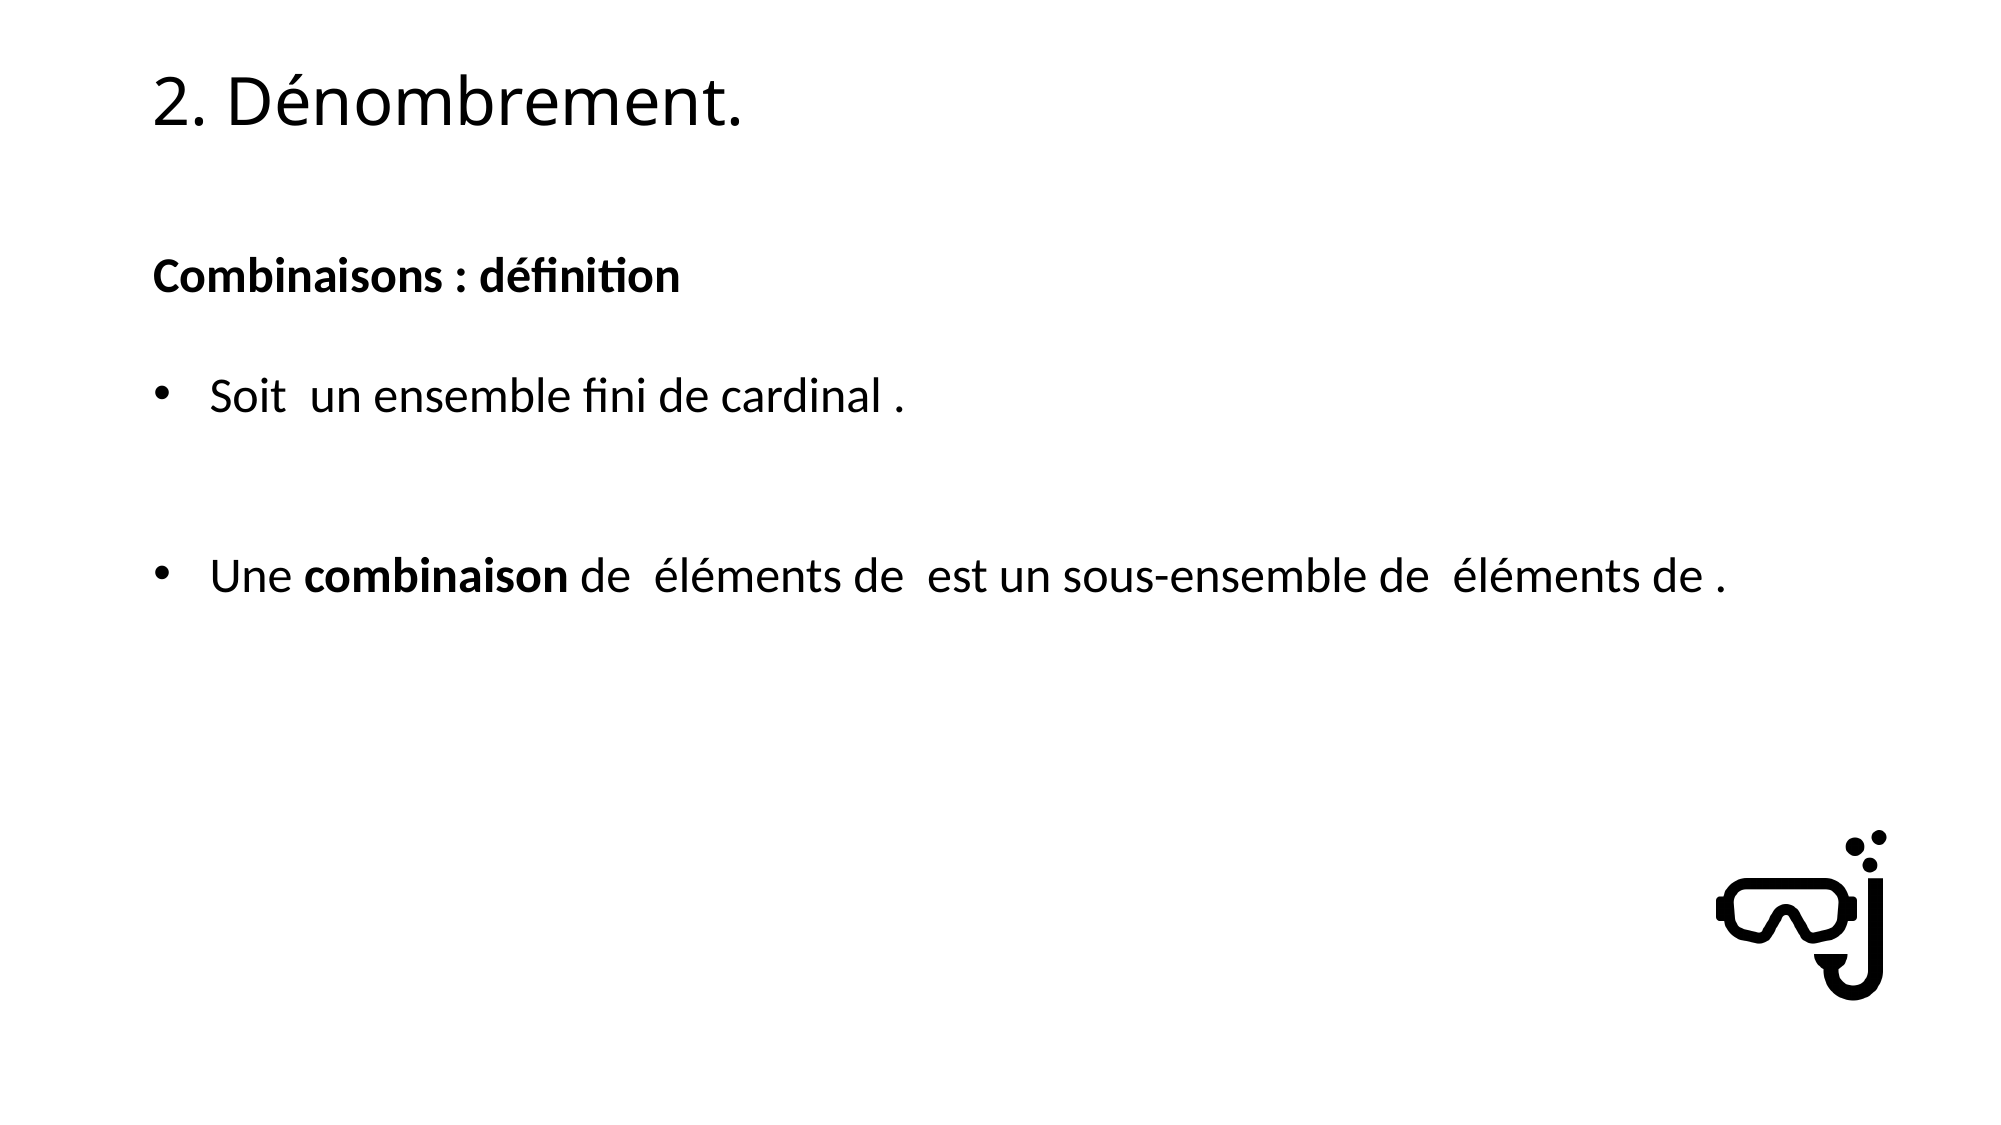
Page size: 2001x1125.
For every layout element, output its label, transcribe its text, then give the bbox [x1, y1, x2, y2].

text_box 2. Dénombrement. [137, 59, 1863, 155]
picture [1712, 826, 1890, 1004]
